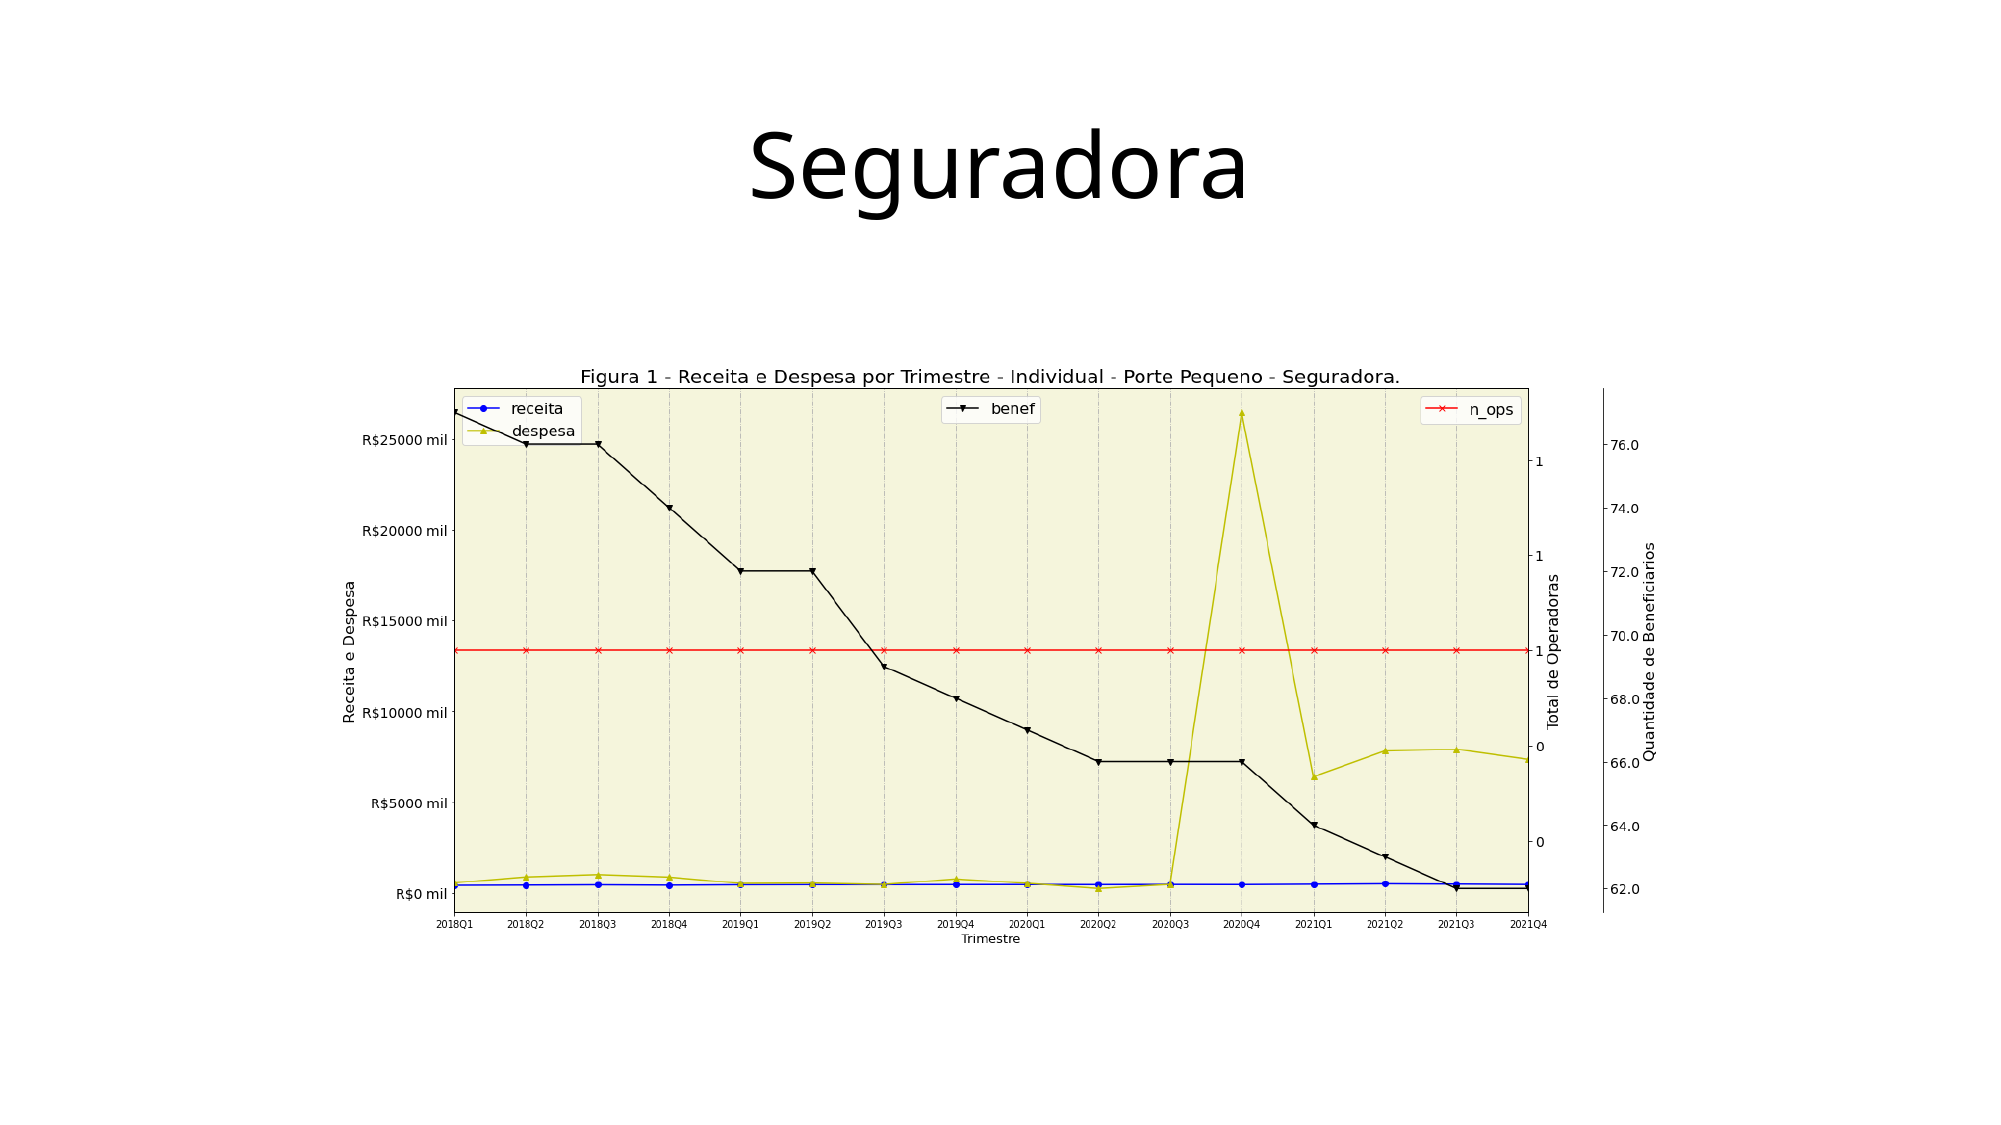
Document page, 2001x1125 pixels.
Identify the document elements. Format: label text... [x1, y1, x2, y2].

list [274, 299, 1726, 1014]
title Seguradora [137, 59, 1863, 278]
